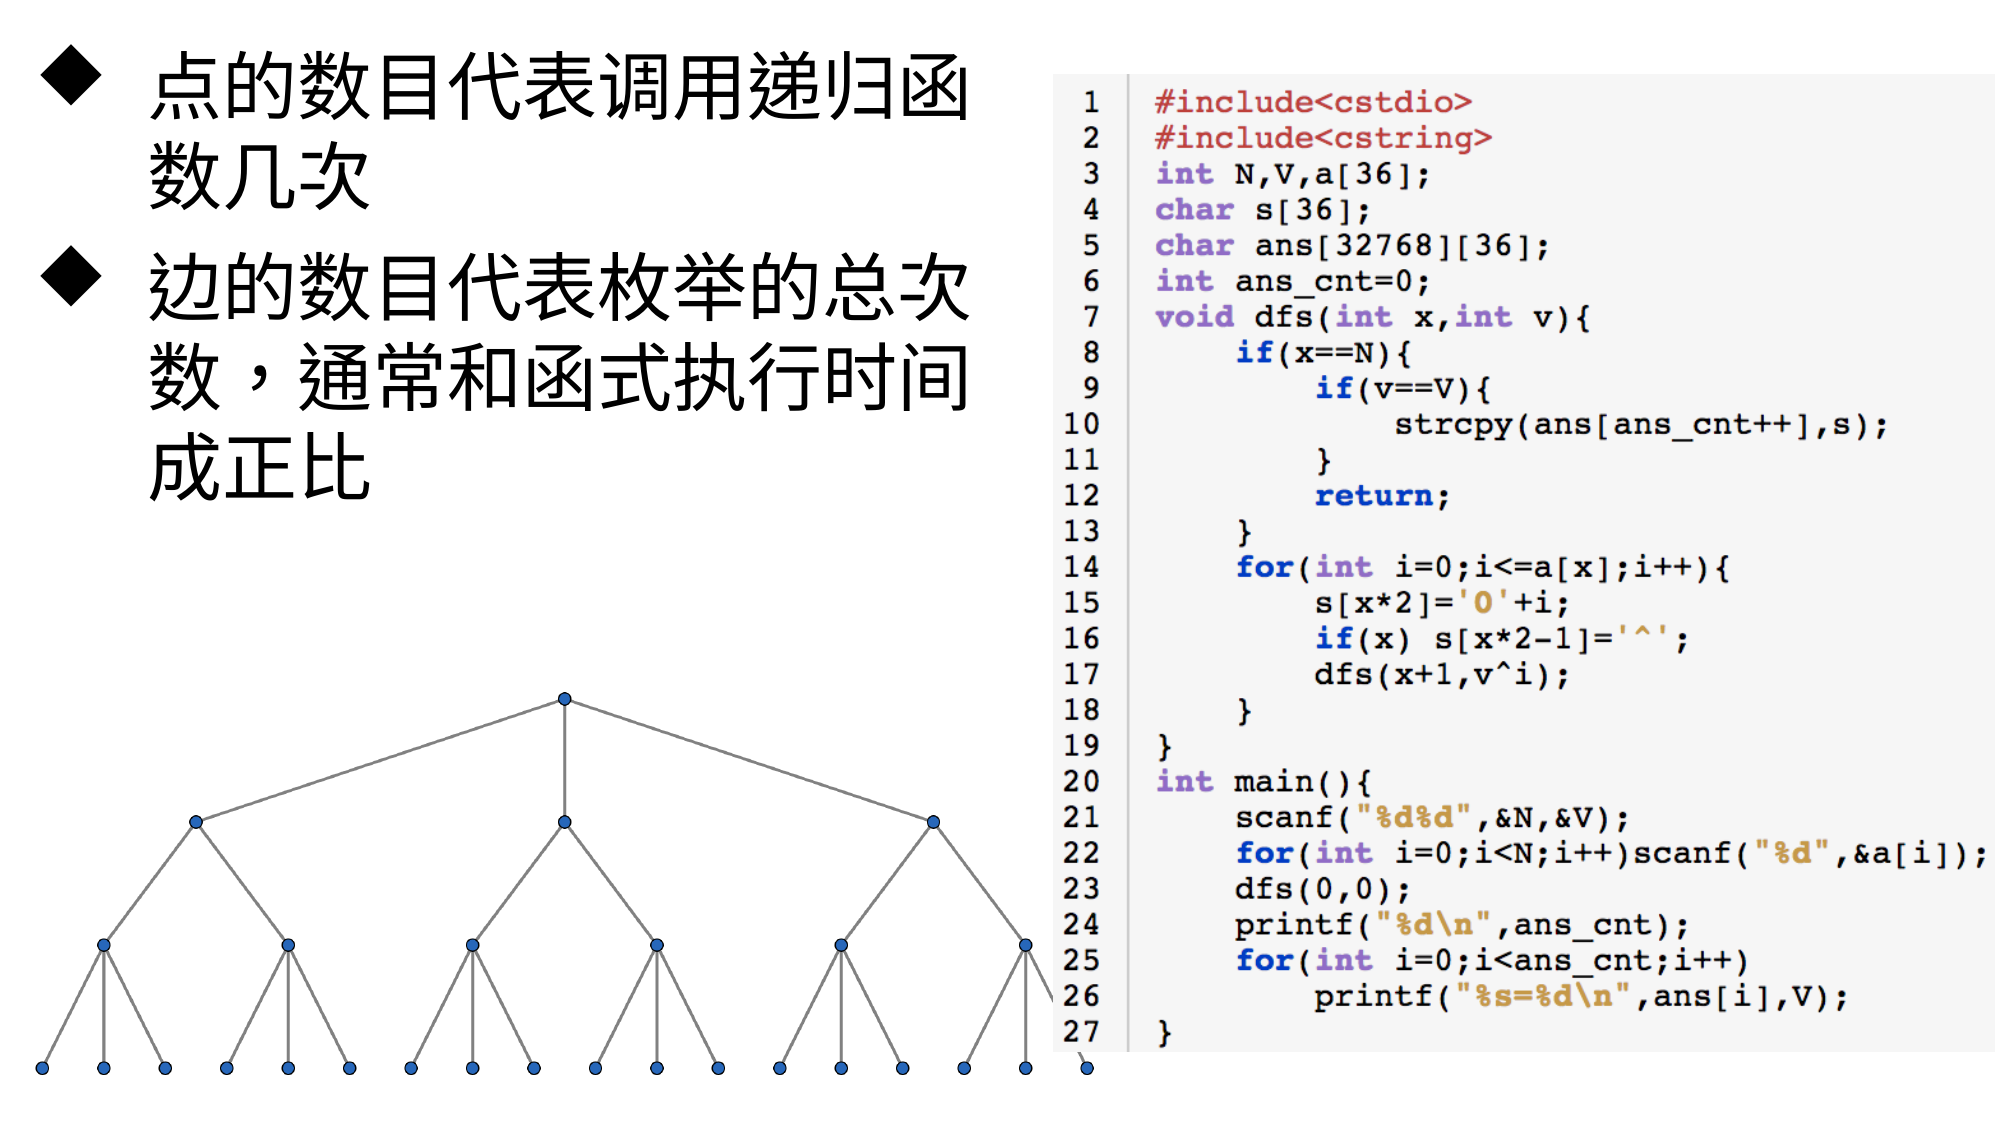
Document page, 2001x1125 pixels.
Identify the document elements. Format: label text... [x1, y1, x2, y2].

list 点的数目代表调用递归函数几次 边的数目代表枚举的总次数，通常和函式执行时间成正比 [19, 31, 1055, 768]
picture [20, 74, 1995, 1095]
